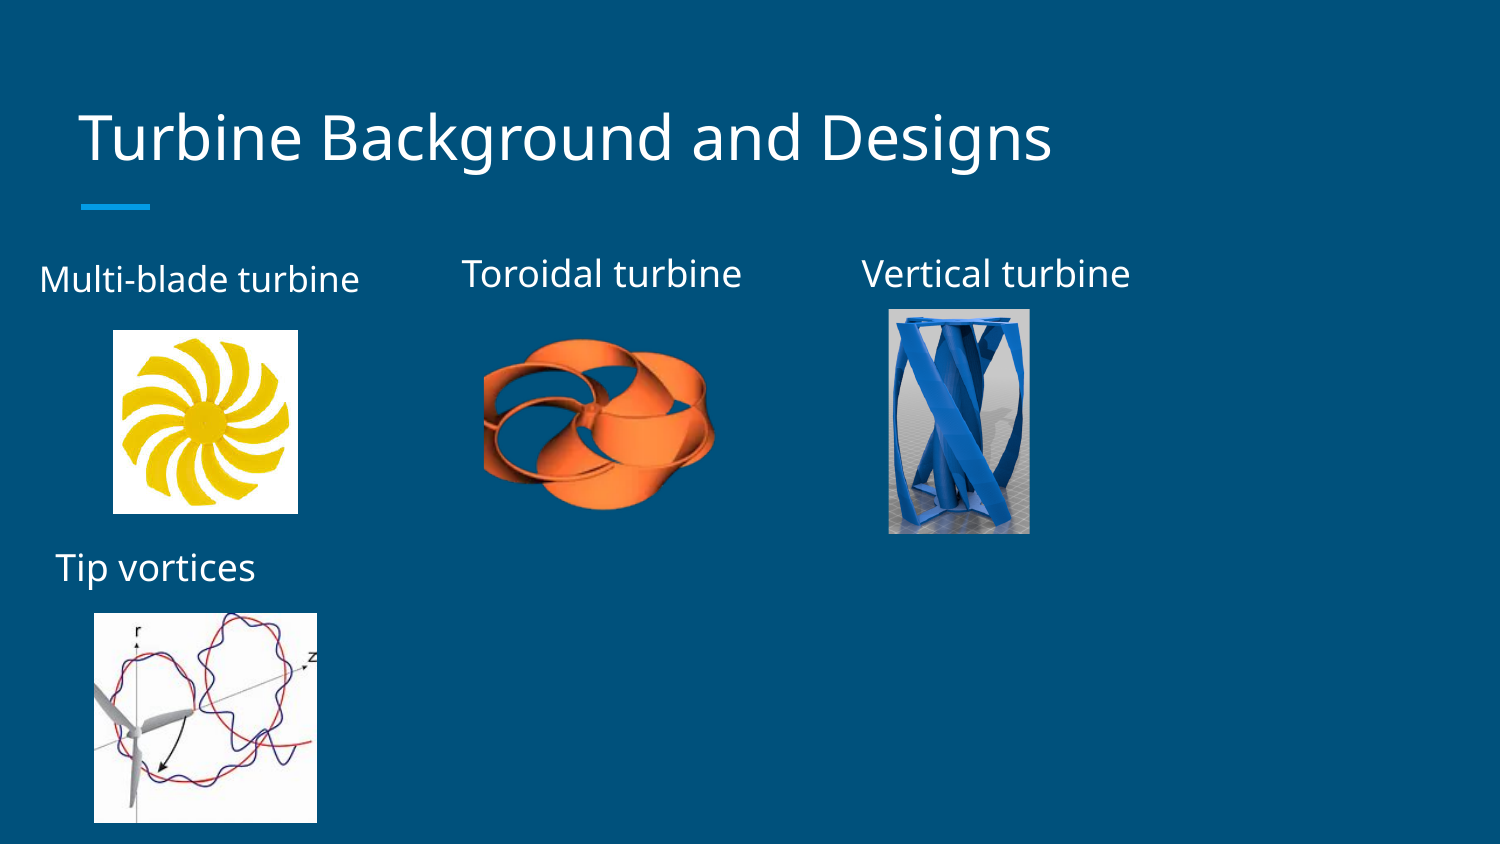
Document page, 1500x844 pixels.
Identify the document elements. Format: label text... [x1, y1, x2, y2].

picture [221, 576, 235, 581]
list Multi-blade turbine [23, 235, 407, 315]
text_box Toroidal turbine [446, 235, 814, 293]
picture [203, 576, 215, 581]
picture [89, 576, 94, 589]
text_box Tip vortices [40, 528, 354, 576]
title Turbine Background and Designs [63, 75, 1437, 188]
picture [114, 331, 297, 513]
picture [180, 576, 188, 581]
picture [142, 576, 156, 581]
text_box Vertical turbine [846, 235, 1199, 293]
picture [95, 576, 105, 581]
picture [95, 614, 316, 822]
picture [484, 339, 715, 510]
picture [889, 310, 1029, 533]
picture [240, 576, 253, 581]
